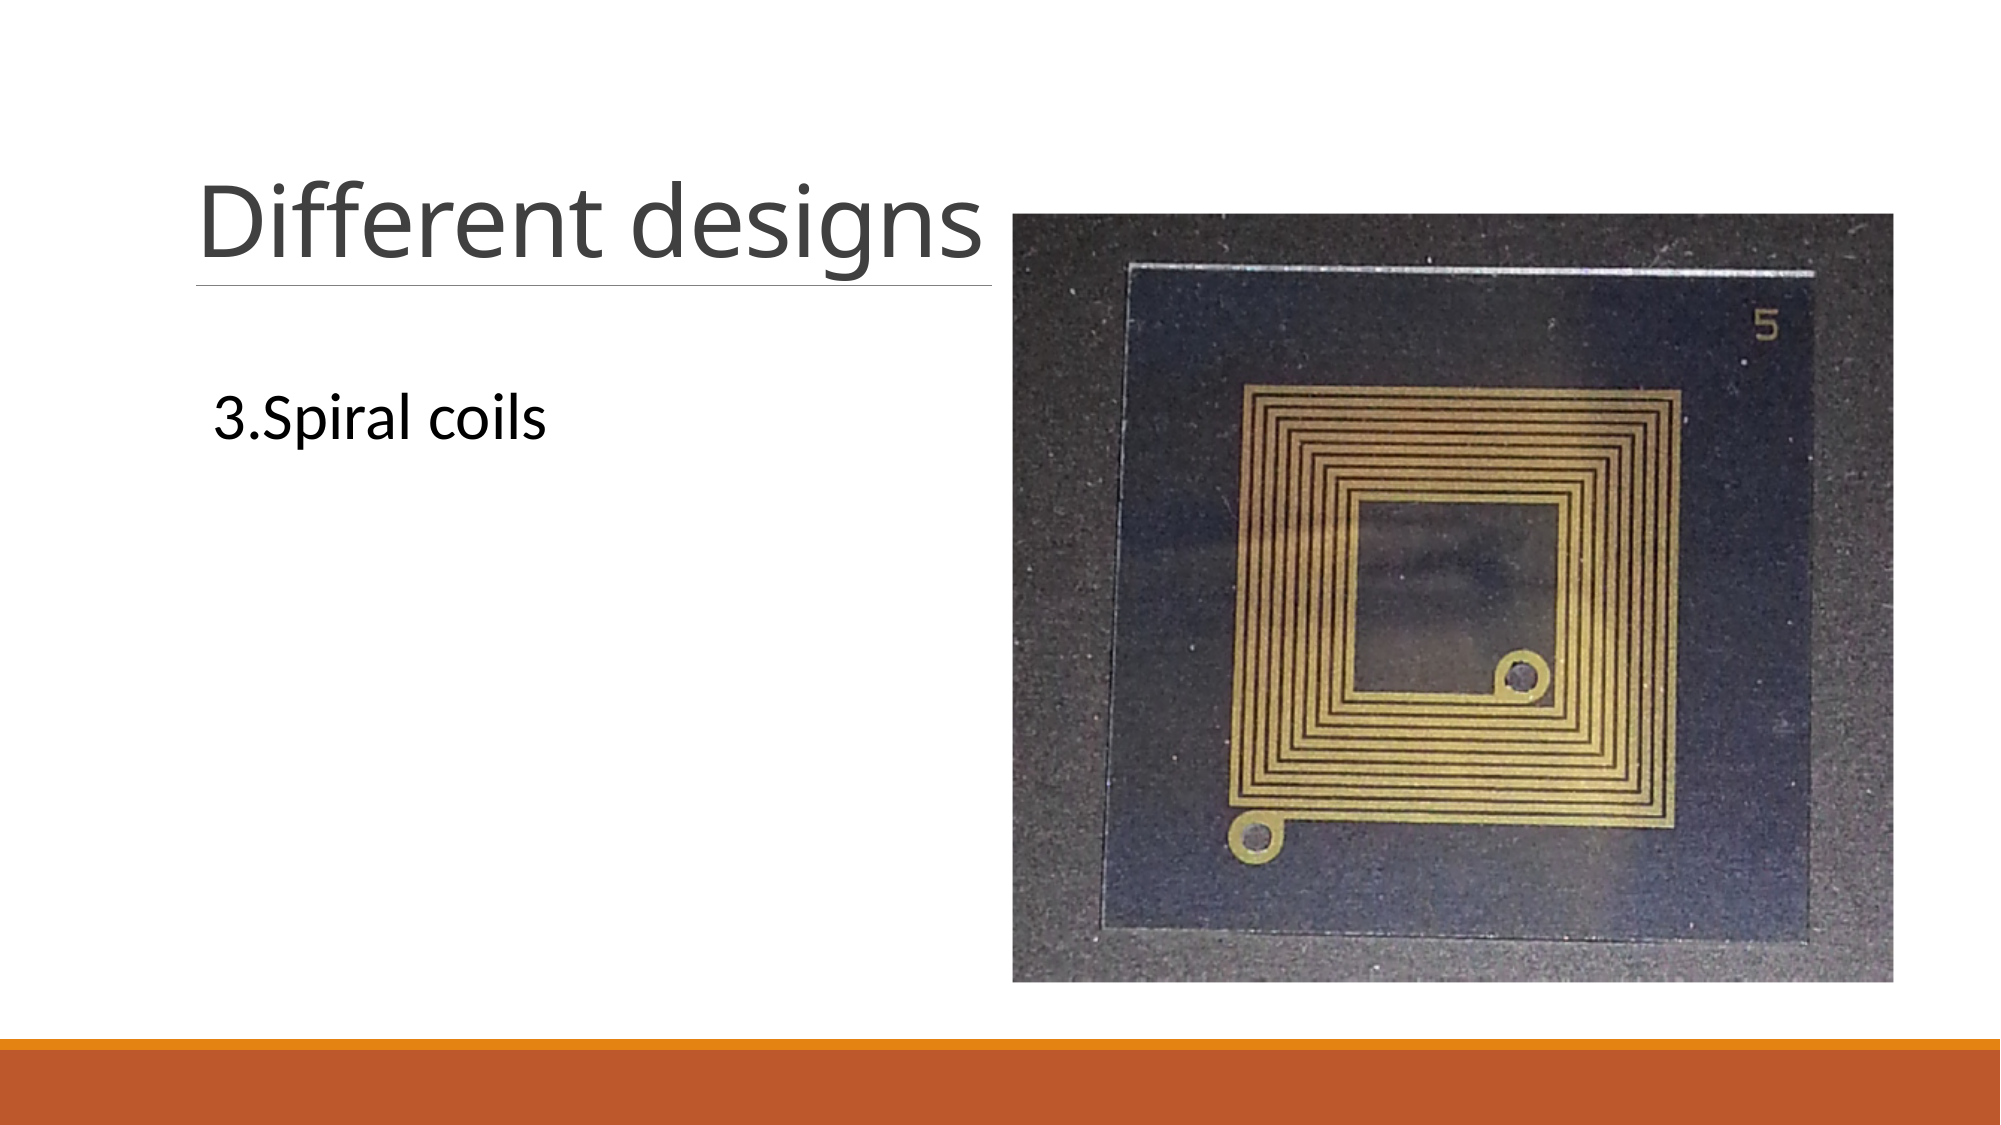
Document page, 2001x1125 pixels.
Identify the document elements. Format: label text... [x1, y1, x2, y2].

text_box 3.Spiral coils [197, 365, 563, 460]
title Different designs [180, 47, 1830, 285]
picture [991, 195, 1923, 1002]
